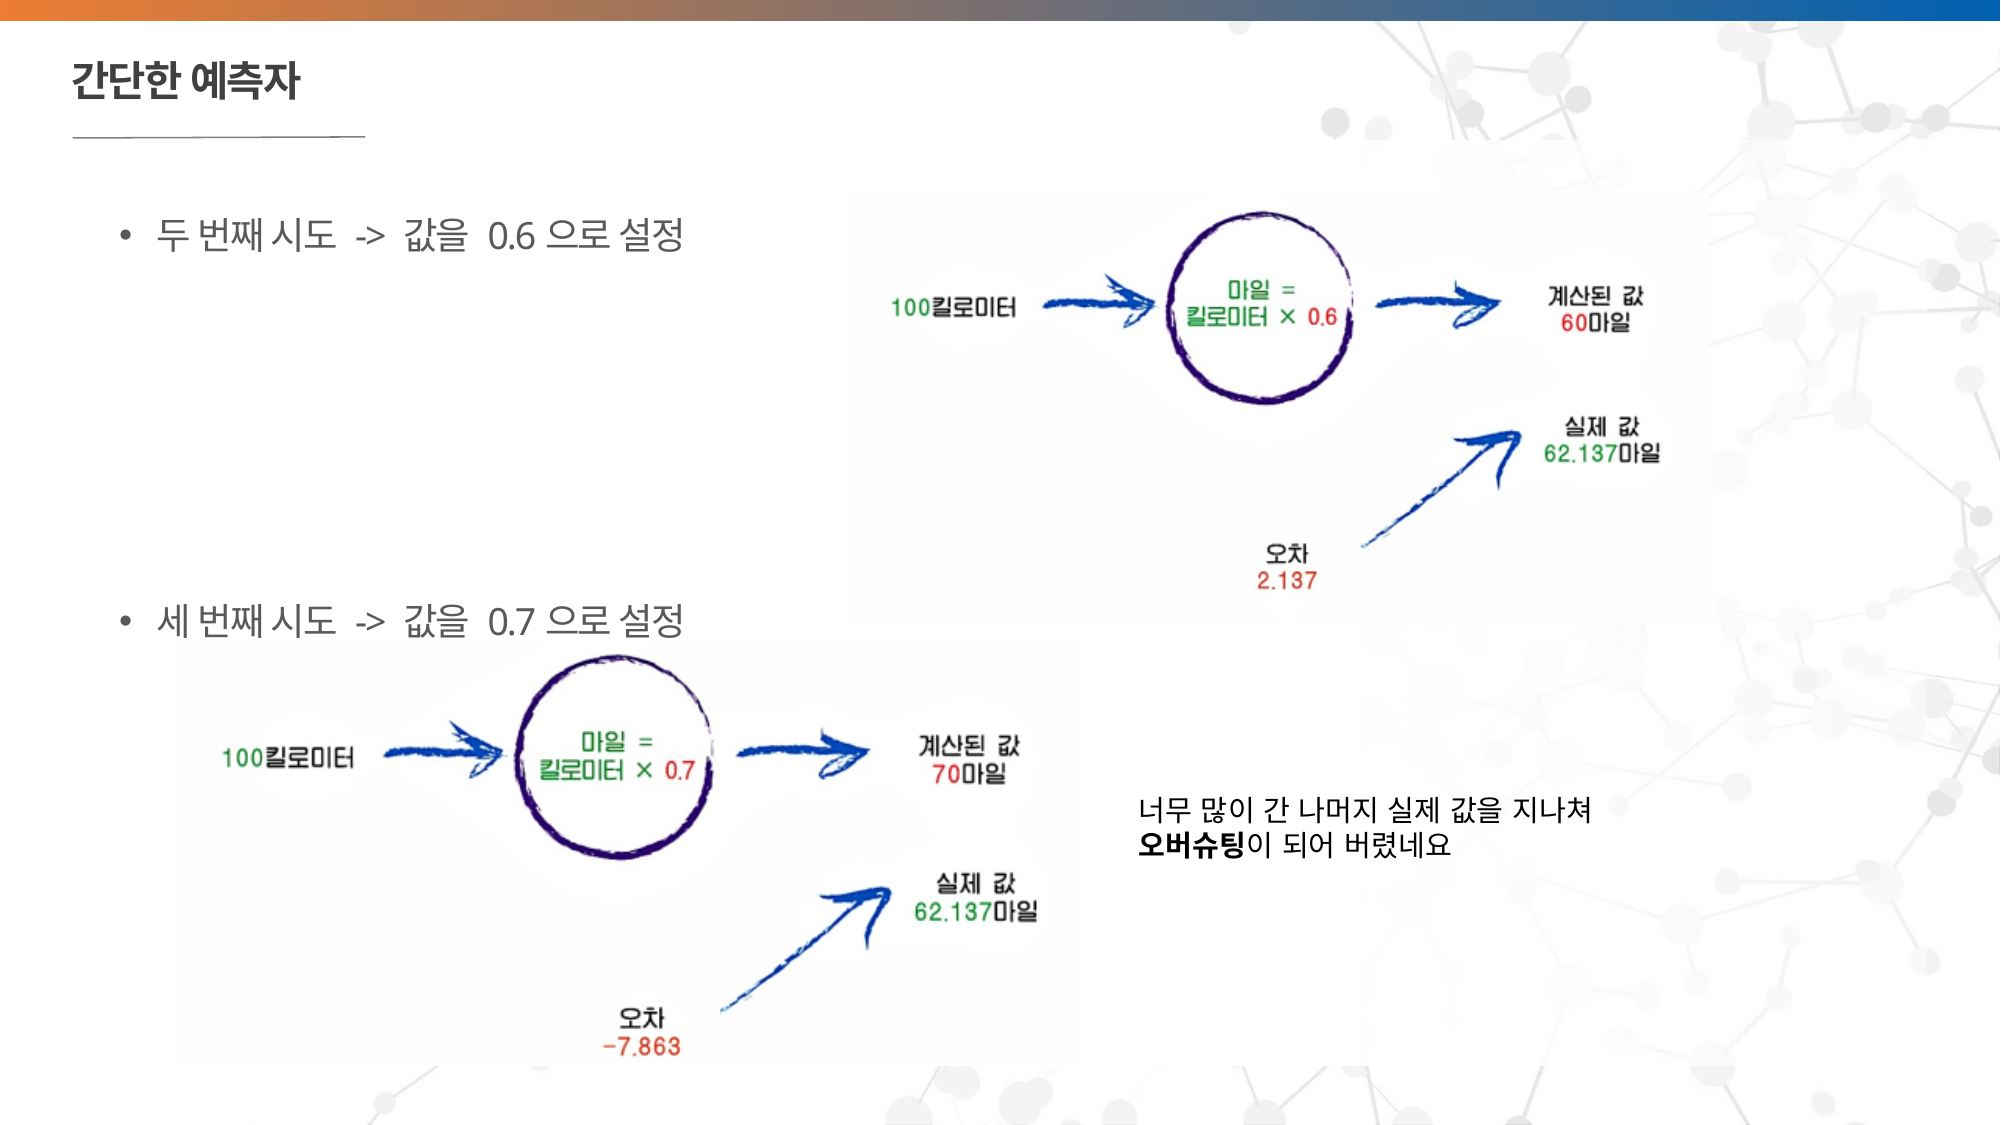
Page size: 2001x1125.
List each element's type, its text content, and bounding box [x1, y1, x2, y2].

picture [176, 639, 1082, 1062]
text_box [237, 132, 1709, 571]
picture [846, 192, 1709, 622]
text_box 너무 많이 간 나머지 실제 값을 지나쳐 오버슈팅이 되어 버렸네요 [1124, 785, 1617, 870]
list 두 번째 시도 -> 값을 0.6으로 설정 세 번째 시도 -> 값을 0.7으로 설정 [104, 193, 1911, 1035]
title 간단한 예측자 [56, 49, 1162, 117]
